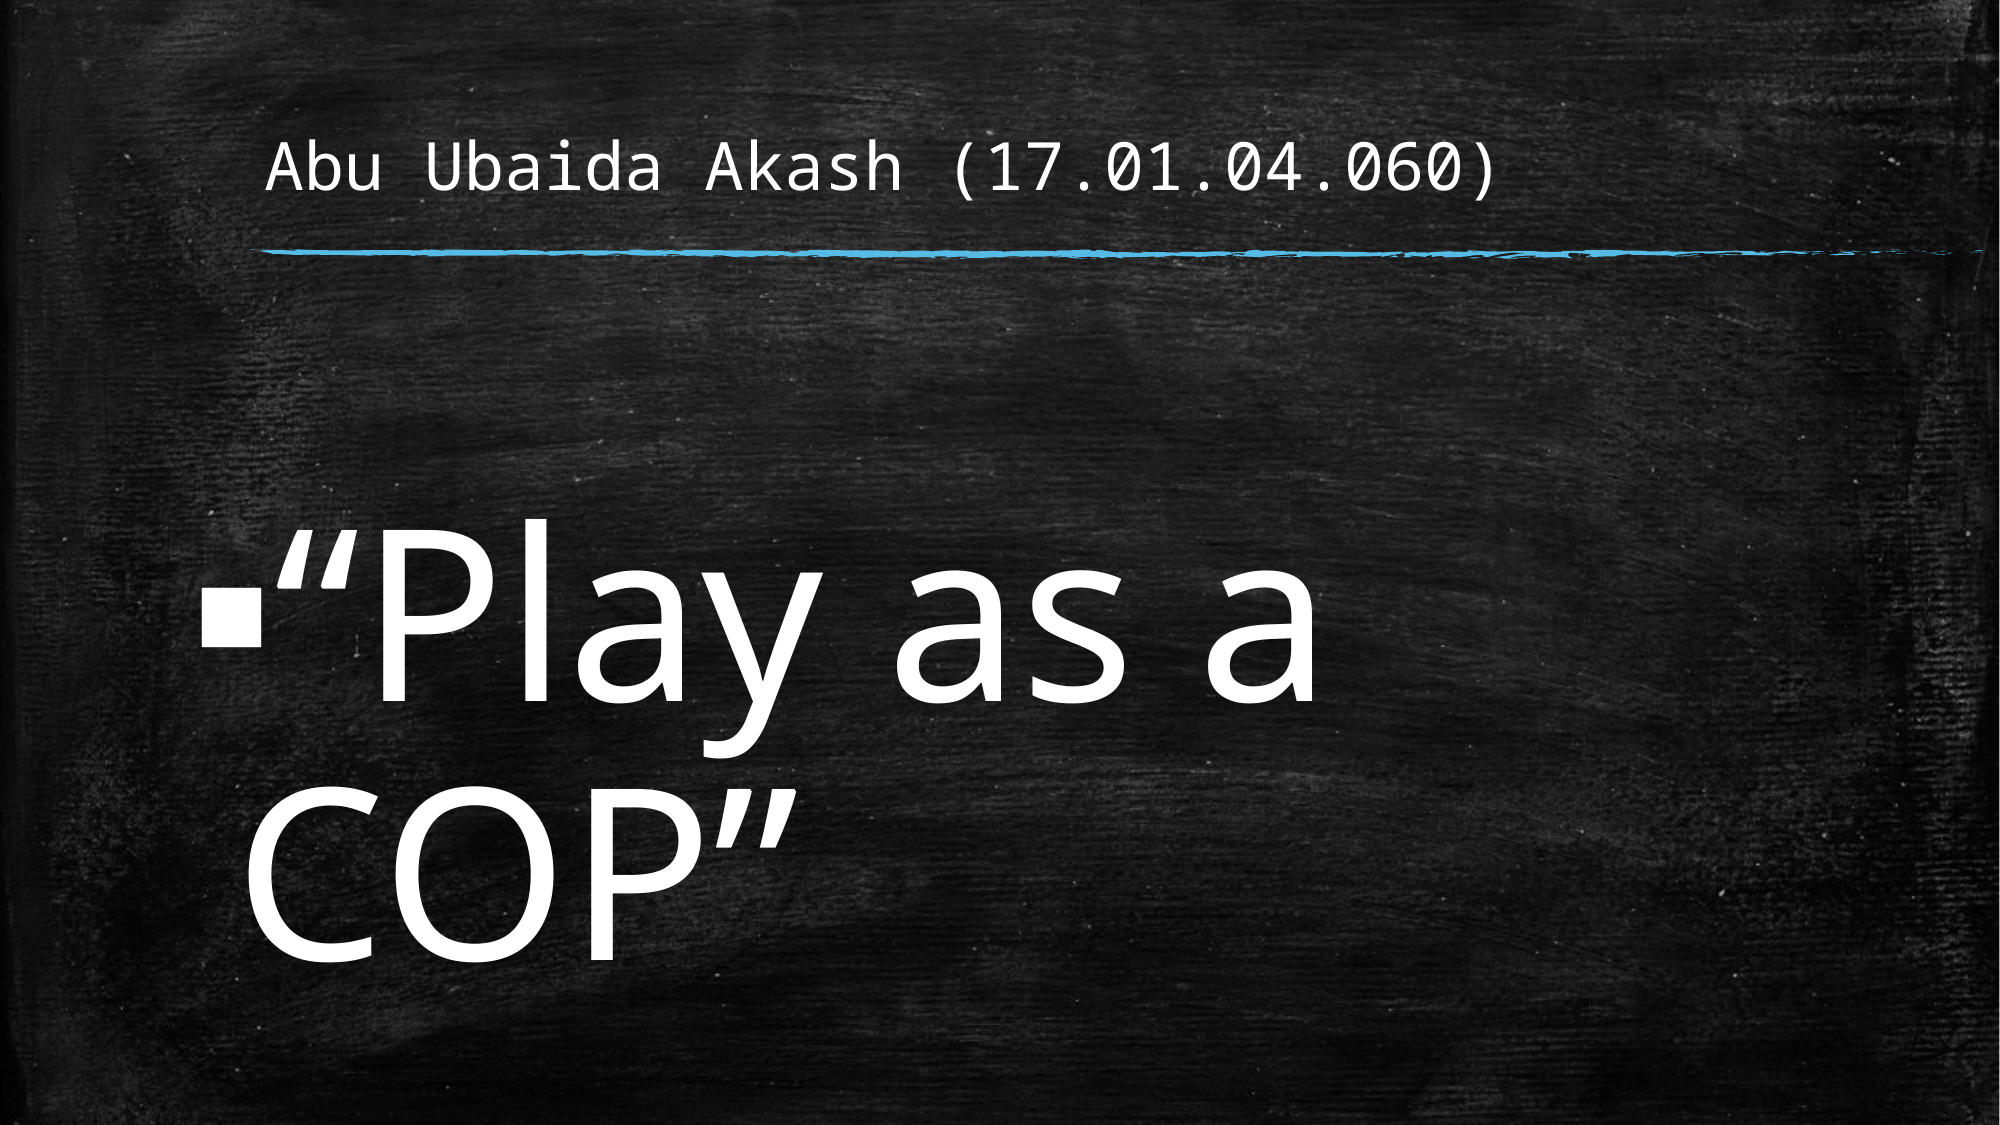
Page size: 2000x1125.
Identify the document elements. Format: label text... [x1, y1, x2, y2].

list “Play as a COP” [174, 487, 1900, 1125]
title Abu Ubaida Akash (17.01.04.060) [249, 45, 1750, 213]
